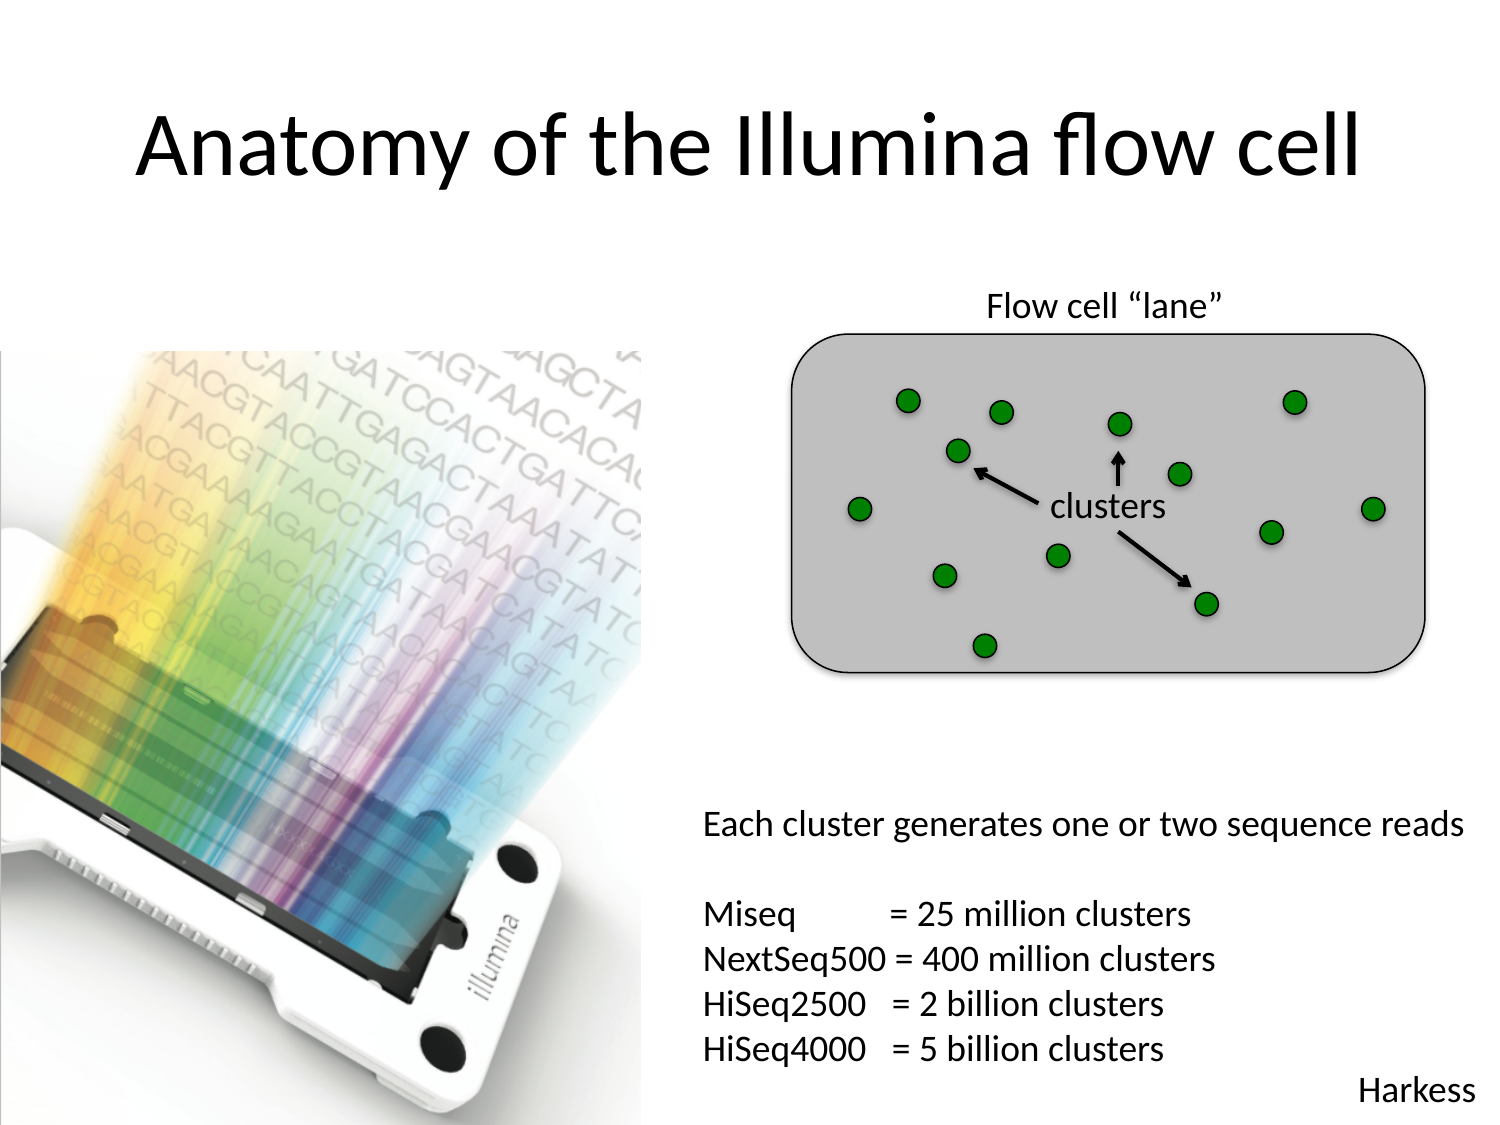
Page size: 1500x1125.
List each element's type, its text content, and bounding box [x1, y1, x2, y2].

text_box [972, 633, 998, 659]
text_box [1194, 591, 1220, 617]
text_box [847, 496, 873, 522]
text_box clusters [790, 333, 1426, 674]
text_box [1167, 461, 1193, 487]
text_box [1282, 390, 1308, 415]
text_box [1045, 543, 1071, 569]
text_box [932, 563, 958, 589]
text_box Each cluster generates one or two sequence reads Miseq = 25 million clusters NextSeq500 = 400 million clusters HiSeq2500 = 2 billion clusters HiSeq4000 = 5 billion clusters [688, 791, 1481, 1077]
text_box [1259, 520, 1285, 545]
text_box [1107, 411, 1133, 437]
text_box [895, 388, 921, 414]
text_box [945, 438, 971, 464]
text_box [973, 468, 1039, 504]
picture [0, 351, 641, 1125]
text_box [1360, 496, 1386, 522]
text_box [989, 400, 1015, 425]
text_box Flow cell “lane” [971, 273, 1239, 334]
title Anatomy of the Illumina flow cell [75, 45, 1425, 233]
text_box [1118, 531, 1192, 588]
text_box Harkess [1343, 1057, 1492, 1118]
